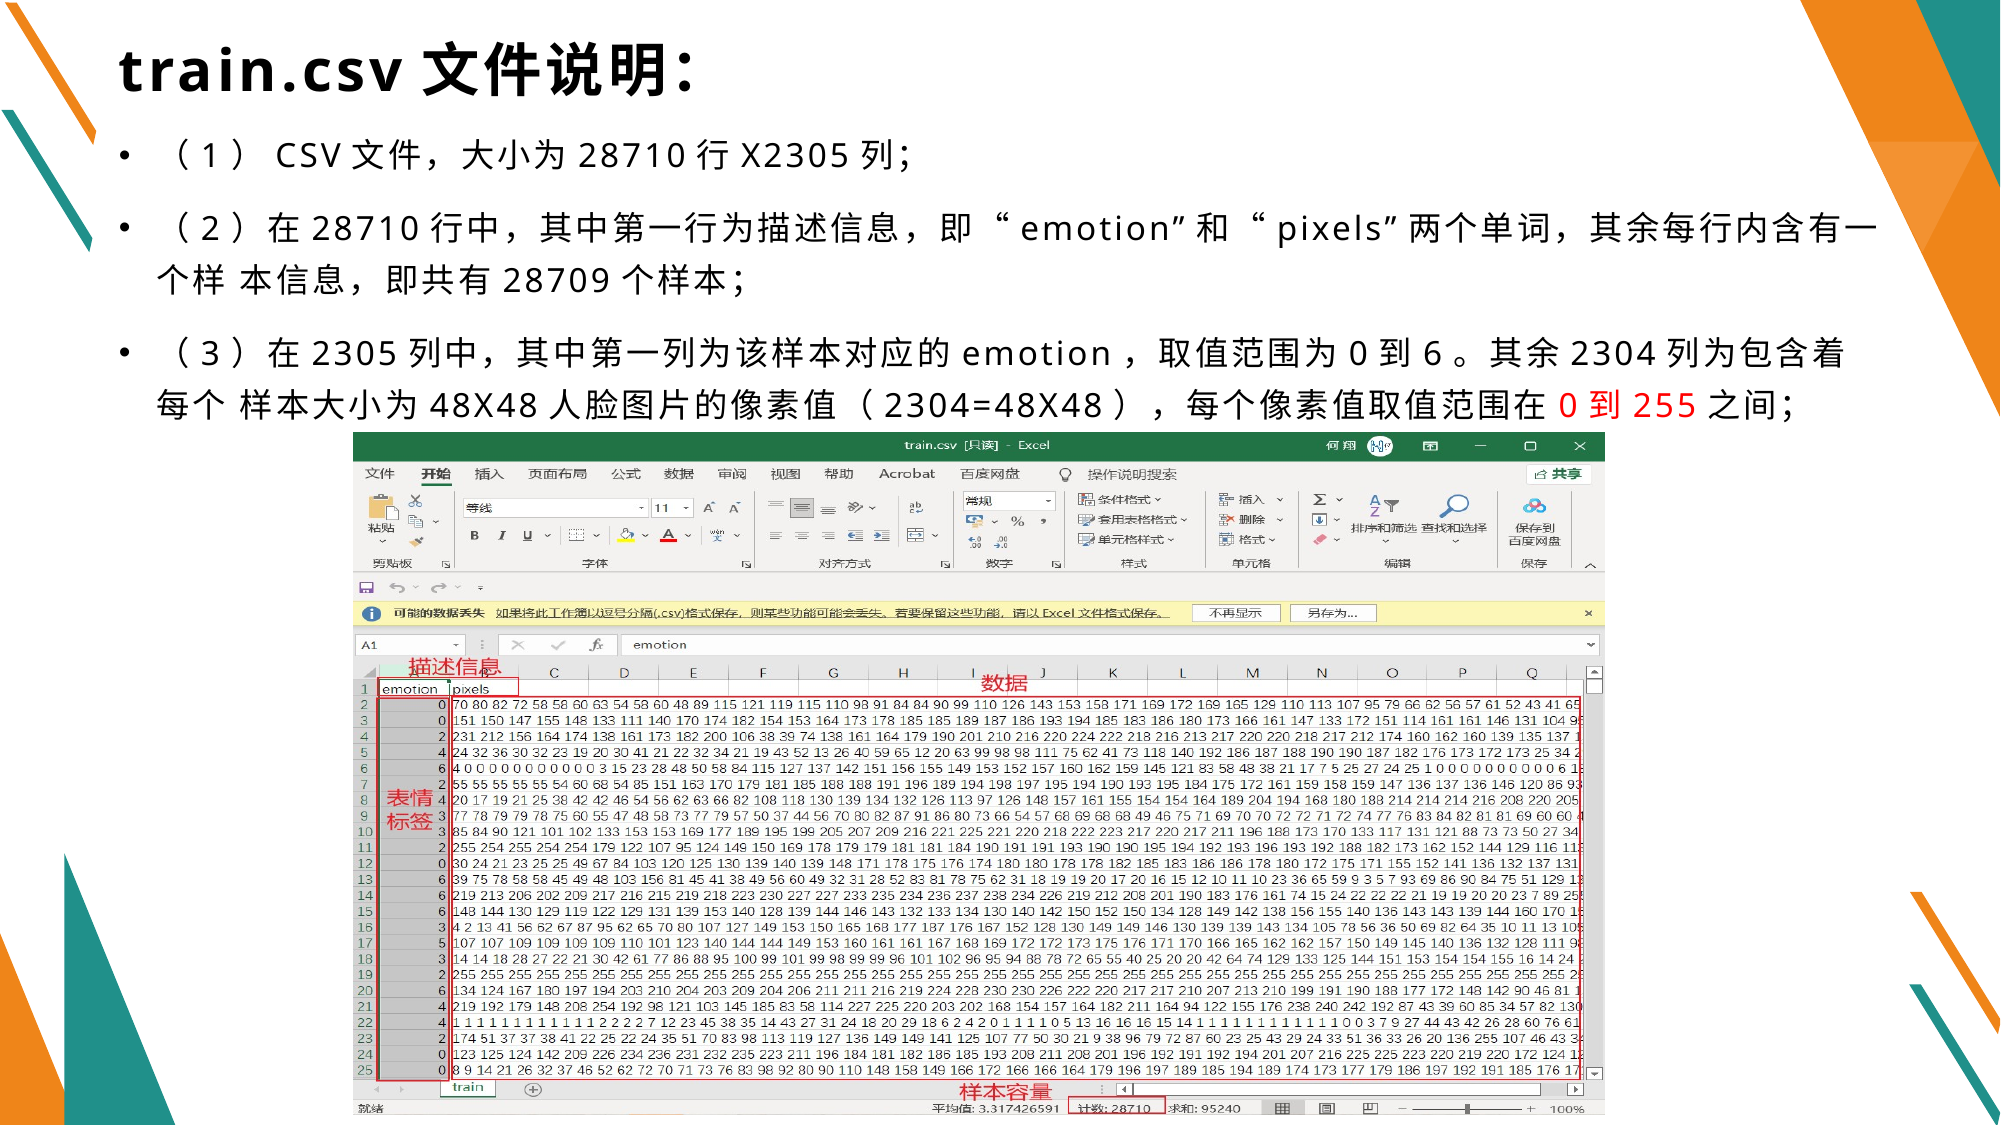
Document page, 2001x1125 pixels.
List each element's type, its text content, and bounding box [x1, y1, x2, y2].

list （1）CSV文件，大小为28710行X2305列； （2）在28710行中，其中第一行为描述信息，即“emotion”和“pixels”两个单词，其余每行内含有一个样 本信息，即共有28709个样本； （3）在2305列中，其中第一列为该样本对应的emotion，取值范围为0到6。其余2304列为包含着每个 样本大小为48X48人脸图片的像素值（2304=48X48），每个像素值取值范围在0到255之间； [102, 122, 1898, 926]
picture [353, 432, 1605, 1115]
title train.csv文件说明： [102, 26, 1898, 122]
